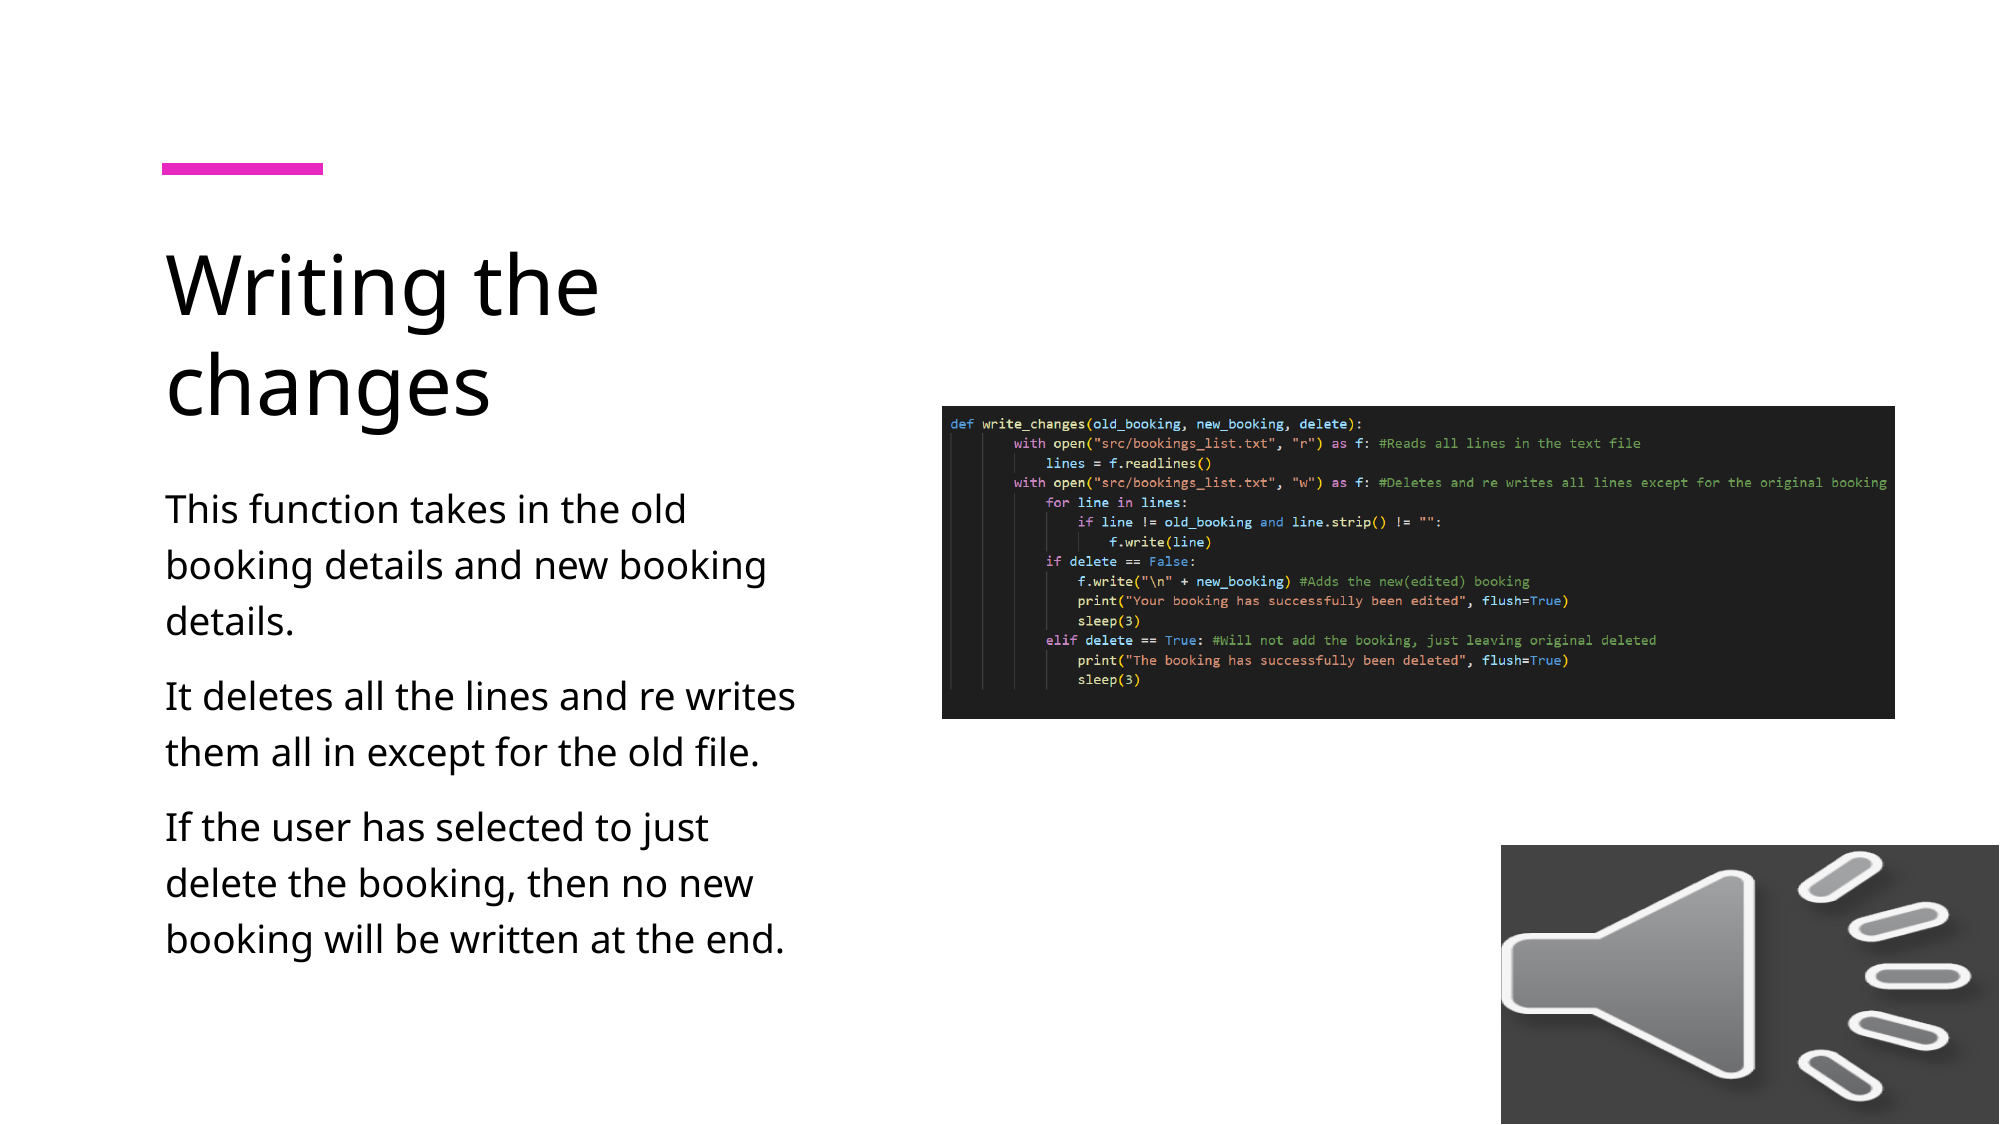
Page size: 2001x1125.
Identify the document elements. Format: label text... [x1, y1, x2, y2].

title Writing the changes [150, 224, 820, 441]
picture [942, 406, 1895, 719]
picture [1499, 843, 2000, 1125]
list This function takes in the old booking details and new booking details. It deletes all the lines and re writes them all in except for the old file. If the user has selected to just delete the booking, then no new booking will be written at the end. [150, 468, 820, 975]
text_box [0, 0, 2000, 1125]
